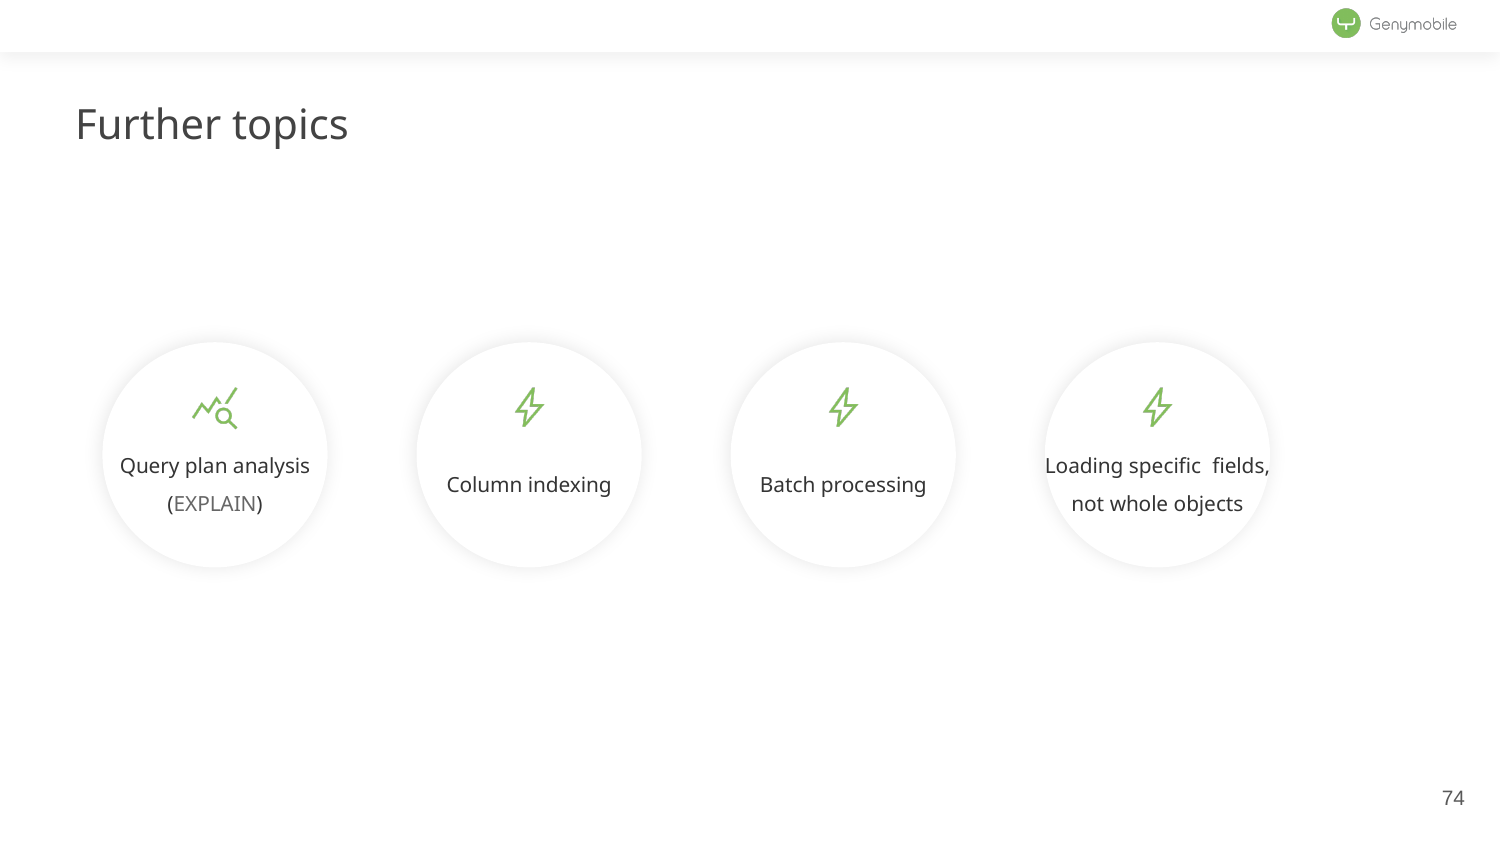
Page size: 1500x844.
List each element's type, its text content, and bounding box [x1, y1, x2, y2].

text_box [0, 0, 1500, 53]
picture [1331, 8, 1458, 39]
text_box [698, 341, 989, 568]
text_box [384, 341, 675, 568]
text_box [69, 341, 361, 568]
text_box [1012, 341, 1303, 568]
text_box ‹#› [1389, 764, 1480, 830]
text_box Further topics [60, 90, 583, 149]
